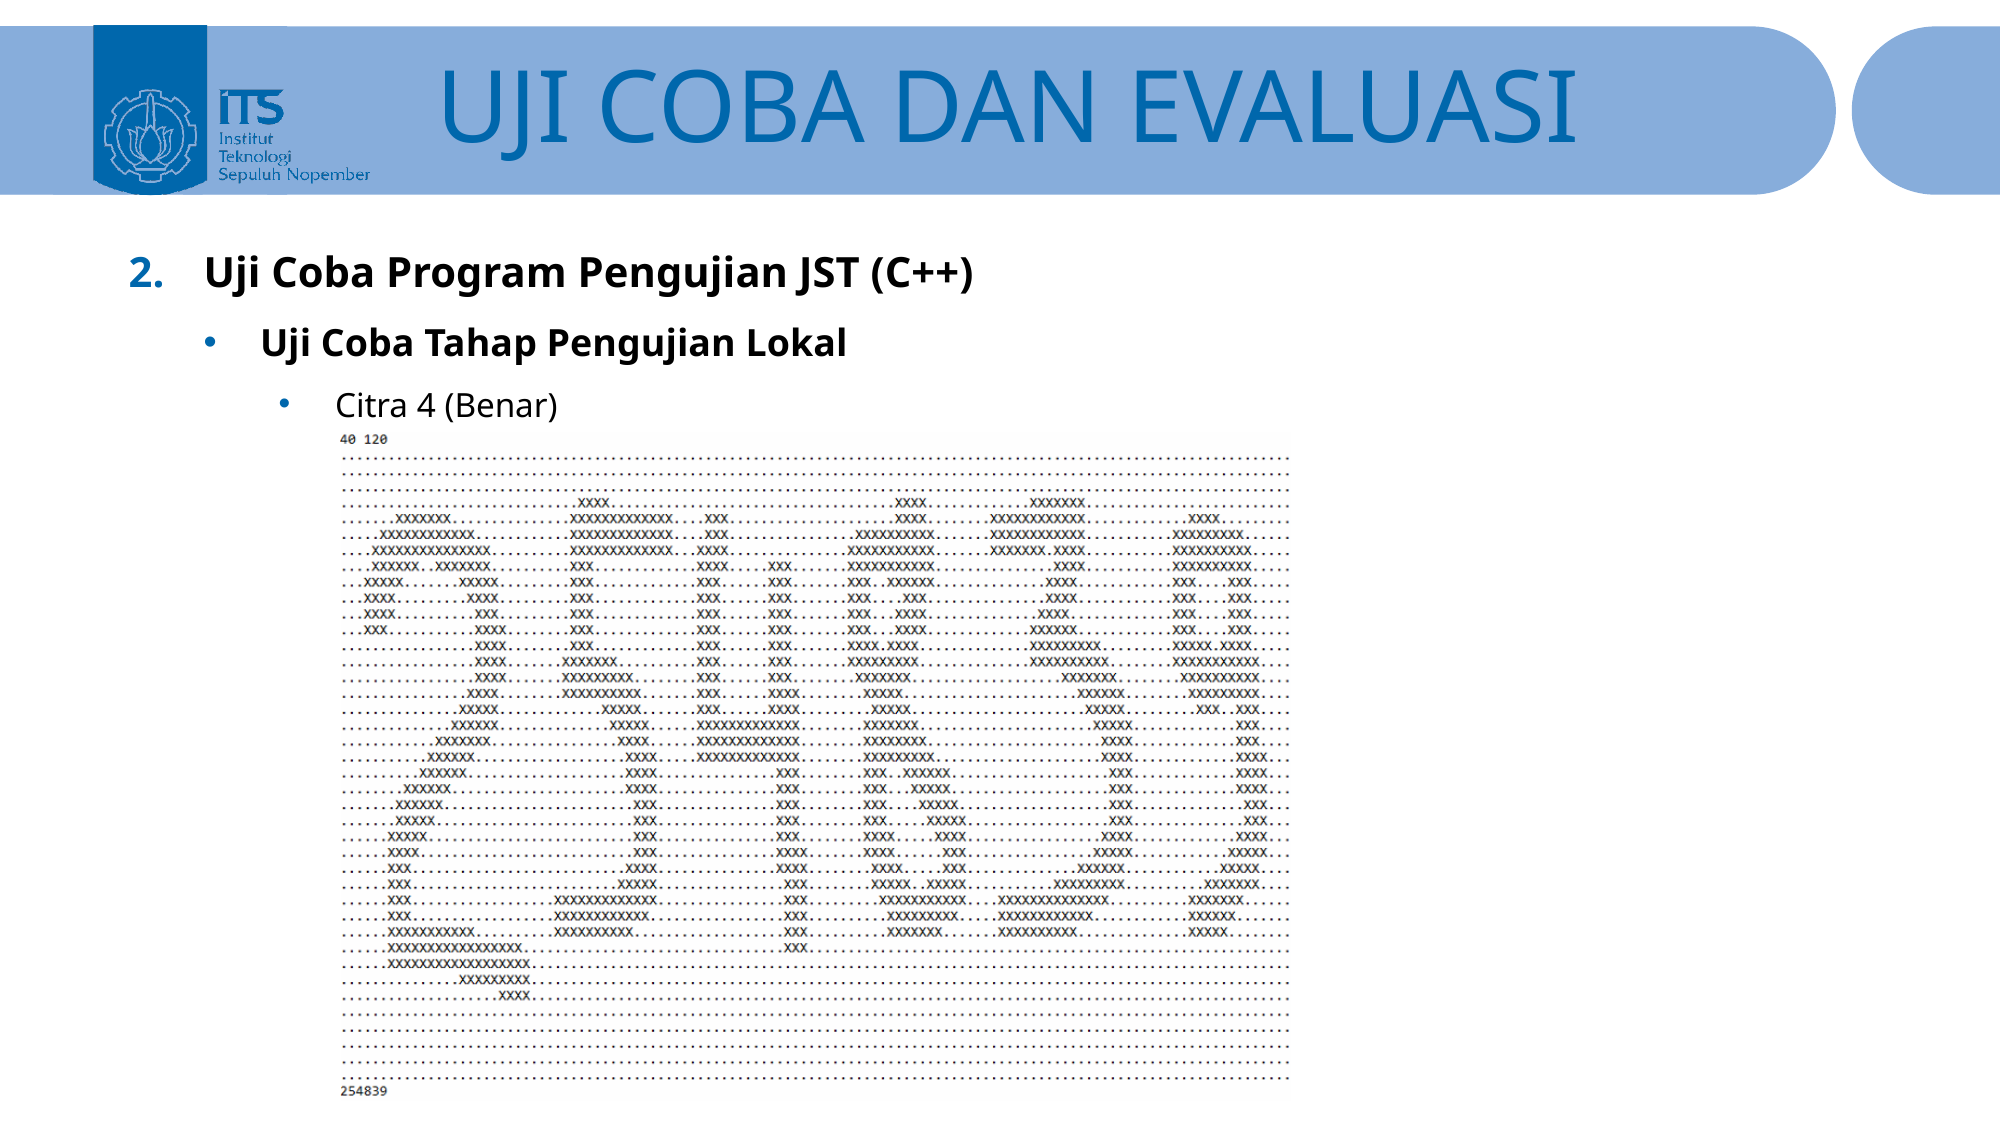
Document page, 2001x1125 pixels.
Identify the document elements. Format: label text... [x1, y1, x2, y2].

list UJI COBA DAN EVALUASI [422, 51, 2000, 170]
text_box [0, 25, 83, 196]
picture [83, 15, 378, 205]
picture [340, 432, 1291, 1101]
text_box Uji Coba Program Pengujian JST (C++) Uji Coba Tahap Pengujian Lokal Citra 4 (Benar) [114, 213, 1841, 491]
